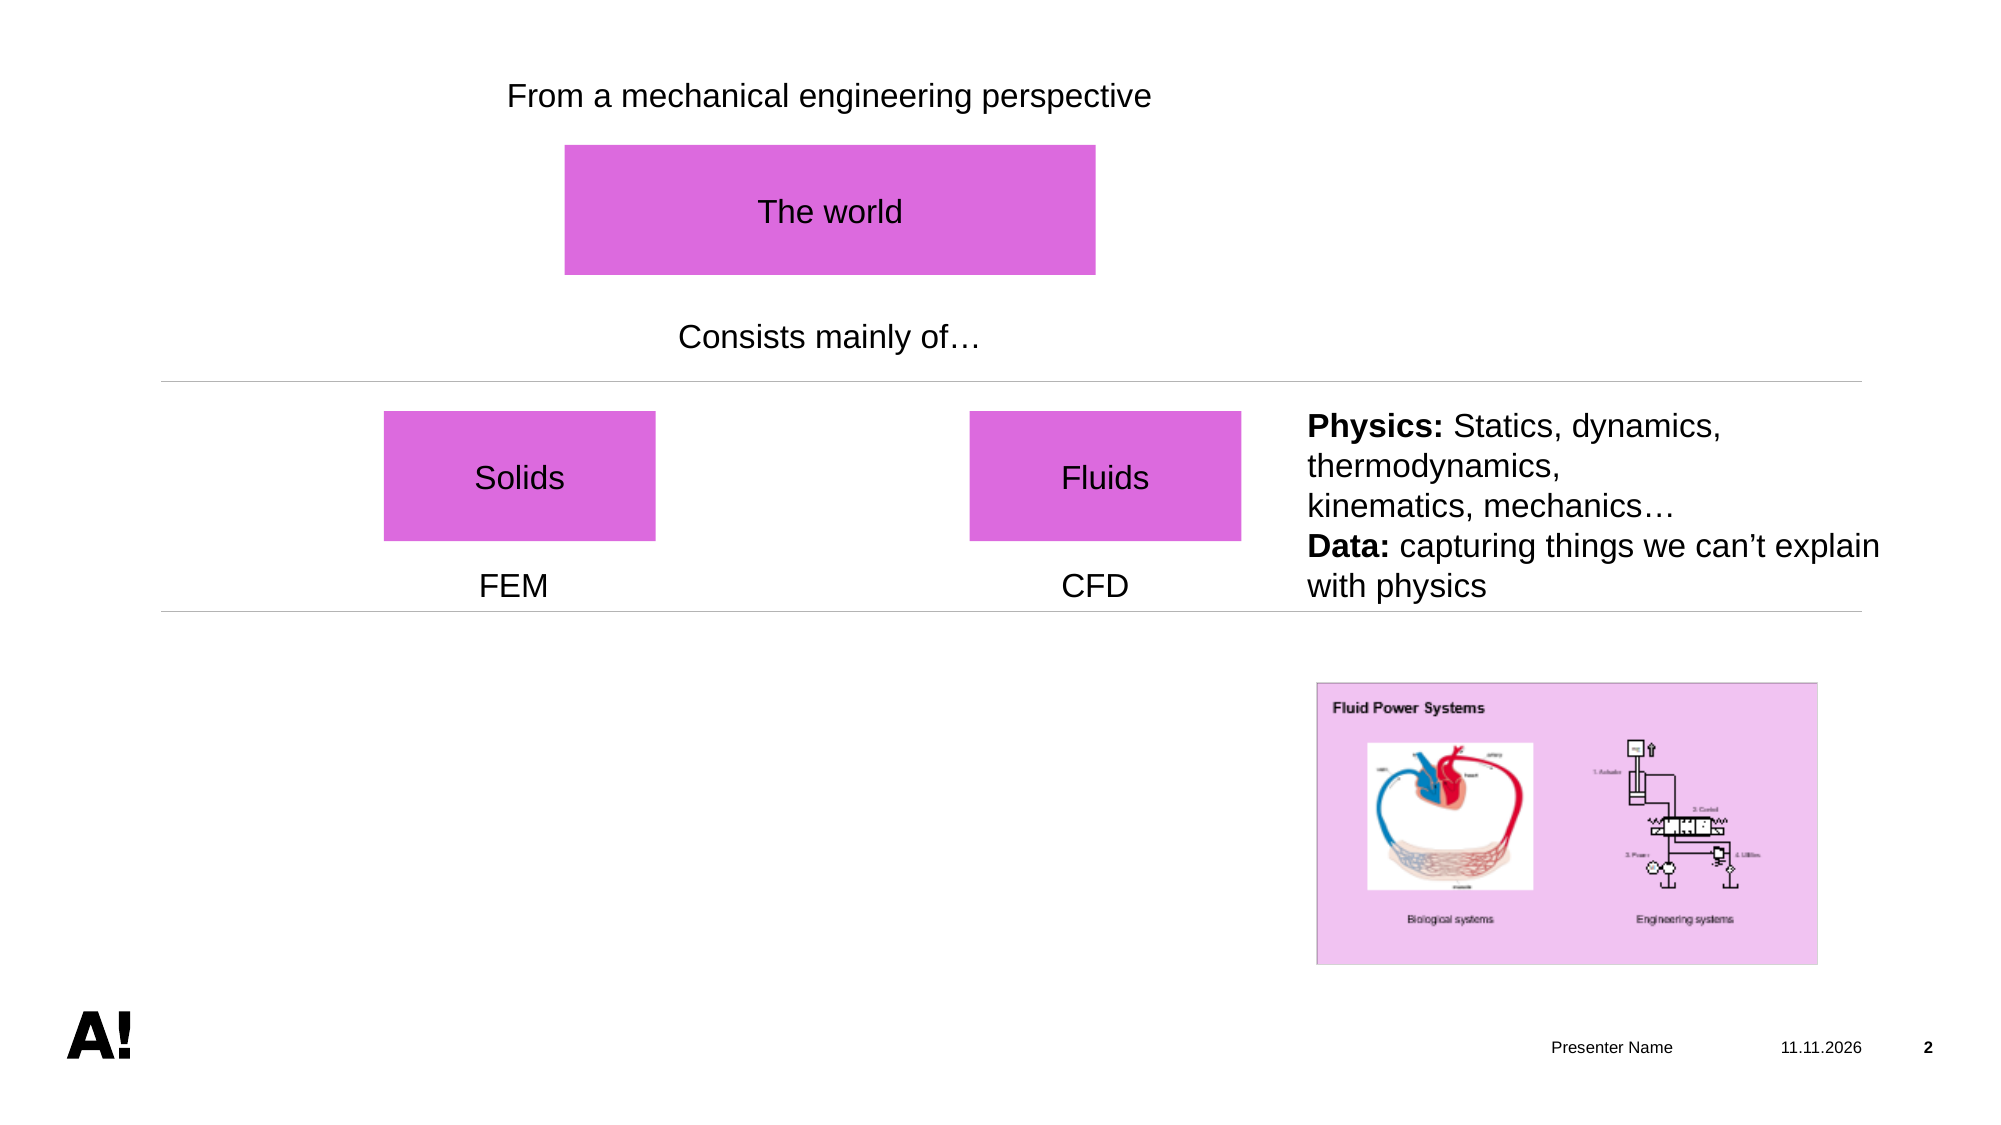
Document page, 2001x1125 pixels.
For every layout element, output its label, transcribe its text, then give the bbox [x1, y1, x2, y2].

slide_number 2 [1862, 1035, 1933, 1059]
text_box Fluids [969, 410, 1242, 542]
picture [1317, 683, 1817, 964]
text_box Physics: Statics, dynamics, thermodynamics, kinematics, mechanics… Data: capturing things we can’t explain with physics [1292, 397, 1955, 612]
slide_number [1674, 1035, 1862, 1059]
footer Presenter Name [208, 1035, 1674, 1059]
text_box From a mechanical engineering perspective [492, 66, 1169, 121]
text_box The world [564, 144, 1097, 276]
text_box CFD [1046, 556, 1145, 611]
text_box Consists mainly of… [663, 307, 997, 363]
text_box FEM [463, 556, 564, 611]
text_box Solids [383, 410, 657, 542]
